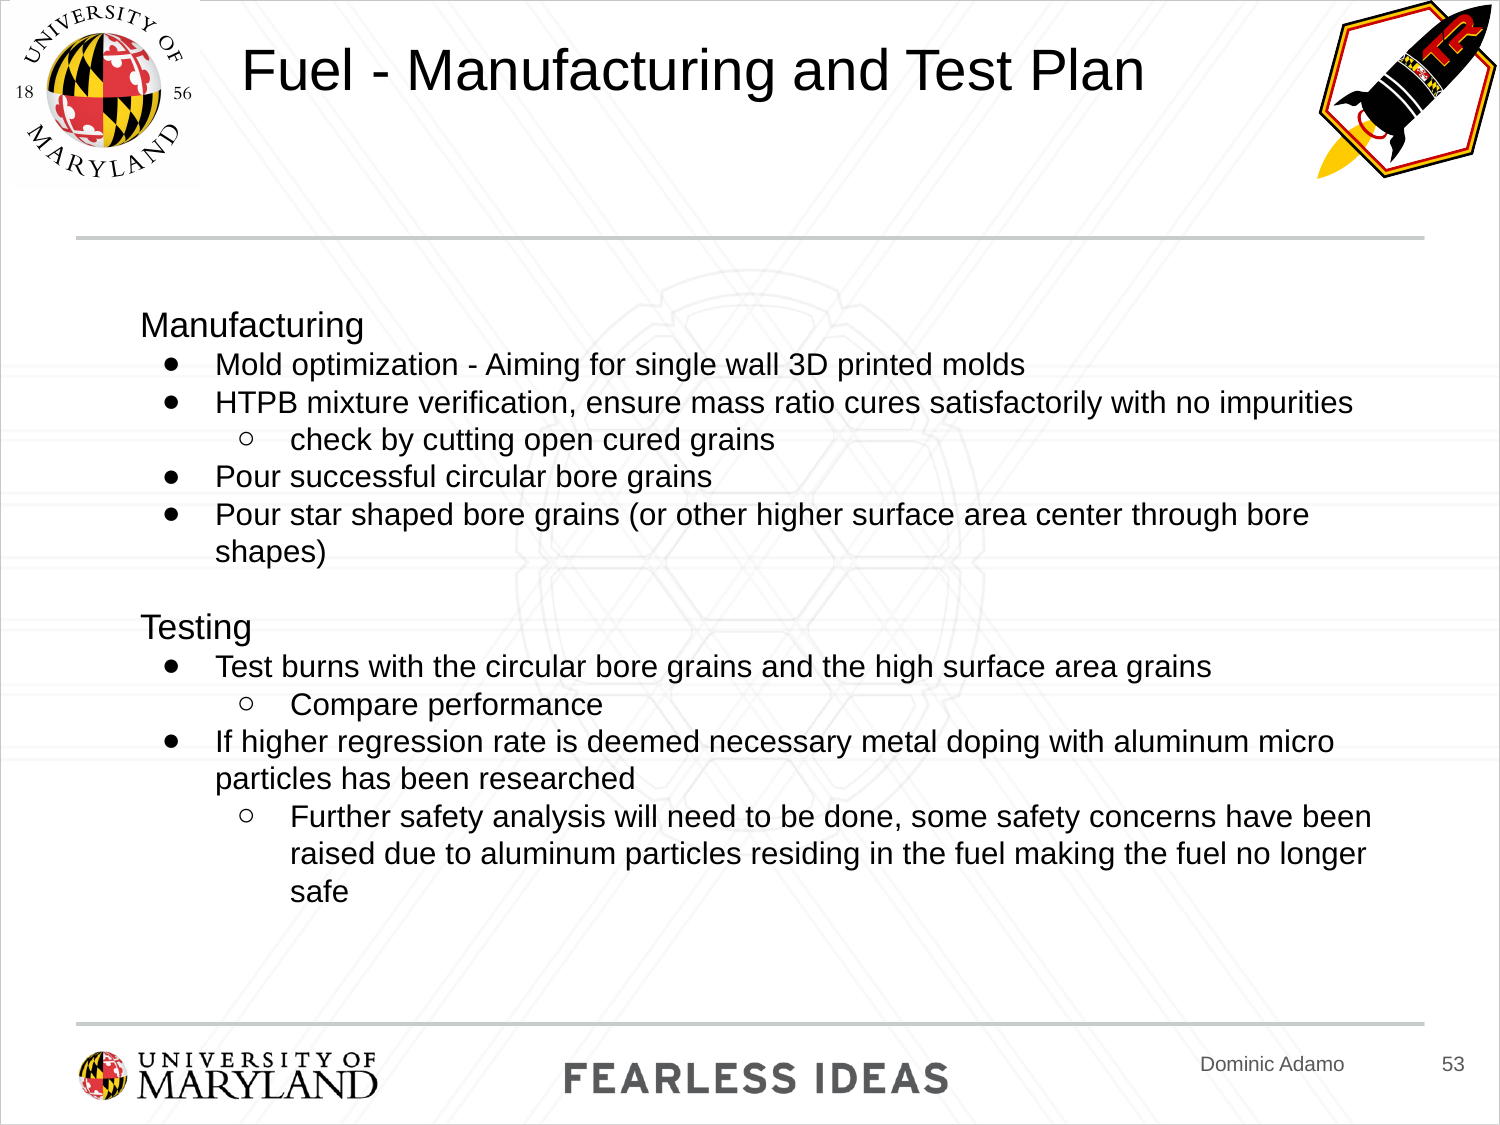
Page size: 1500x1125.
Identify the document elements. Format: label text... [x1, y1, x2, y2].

slide_number Dominic Adamo [1185, 1029, 1430, 1097]
title Fuel - Manufacturing and Test Plan [226, 17, 1449, 143]
picture [0, 0, 1500, 1125]
slide_number 53 [1389, 1019, 1480, 1106]
text_box Manufacturing Mold optimization - Aiming for single wall 3D printed molds HTPB mixture verification, ensure mass ratio cures satisfactorily with no impurities check by cutting open cured grains Pour successful circular bore grains Pour star shaped bore grains (or other higher surface area center through bore shapes) Testing Test burns with the circular bore grains and the high surface area grains Compare performance If higher regression rate is deemed necessary metal doping with aluminum micro particles has been researched Further safety analysis will need to be done, some safety concerns have been raised due to aluminum particles residing in the fuel making the fuel no longer safe [125, 286, 1392, 959]
